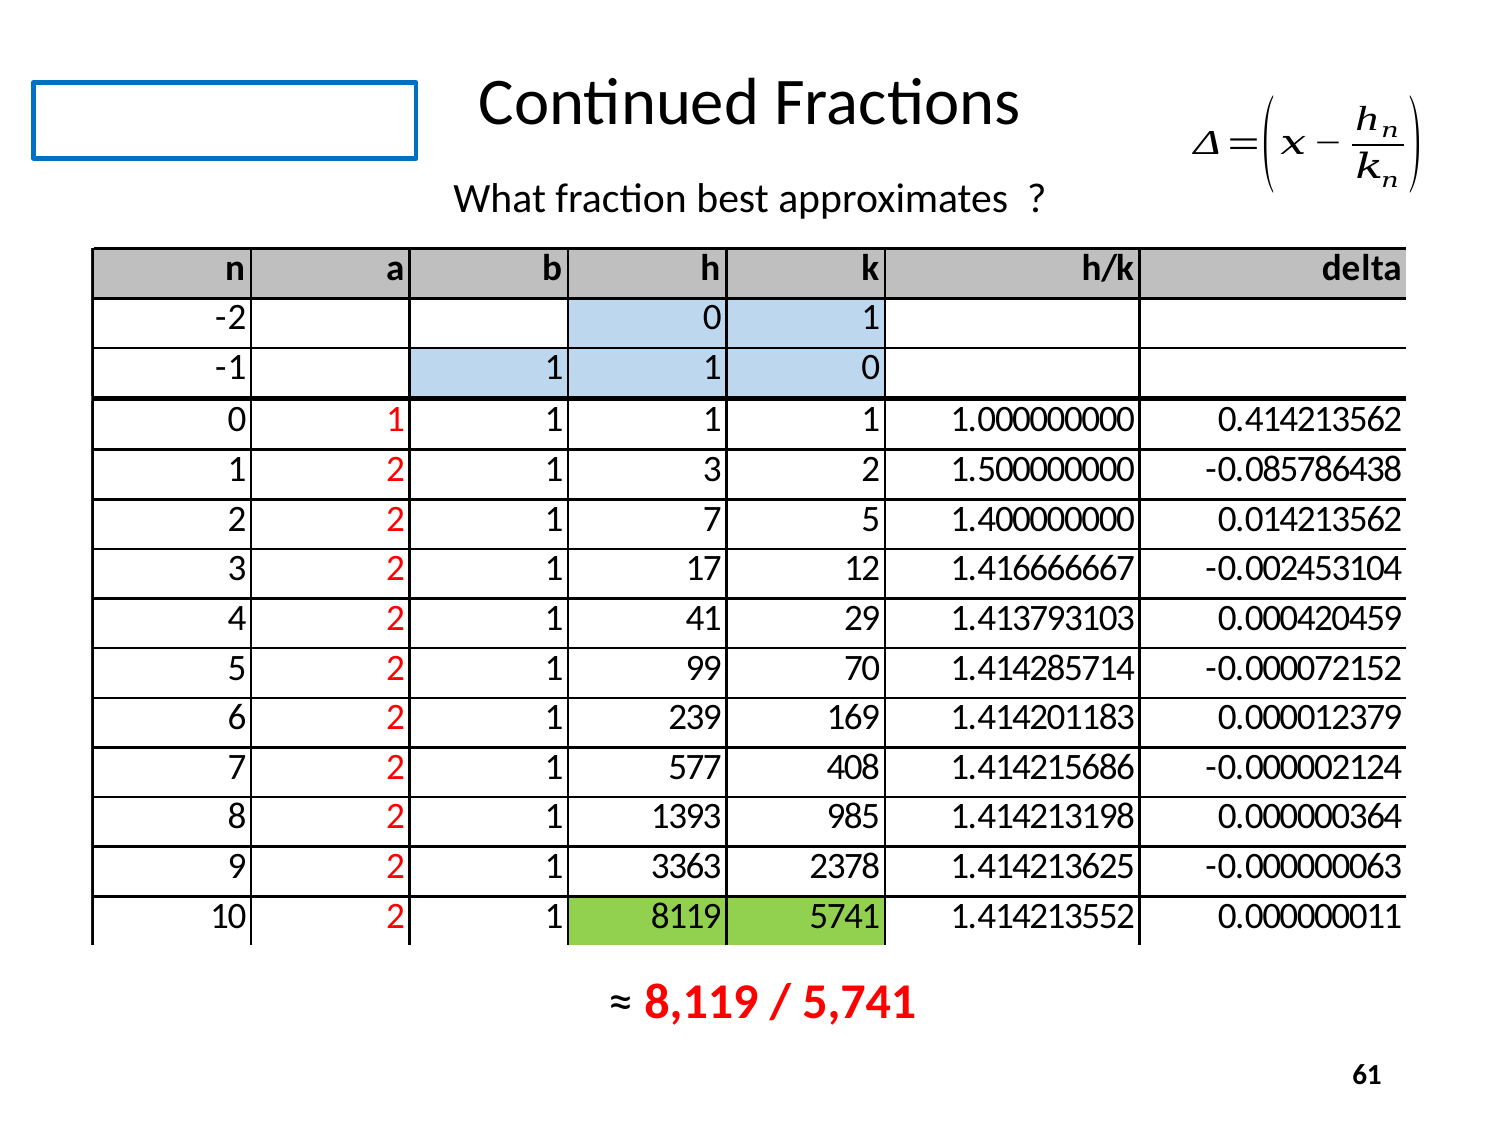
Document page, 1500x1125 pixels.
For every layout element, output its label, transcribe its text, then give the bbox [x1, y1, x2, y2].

text_box Continued Fractions [103, 59, 1397, 164]
picture [91, 247, 1409, 948]
slide_number 61 [1059, 1042, 1397, 1103]
